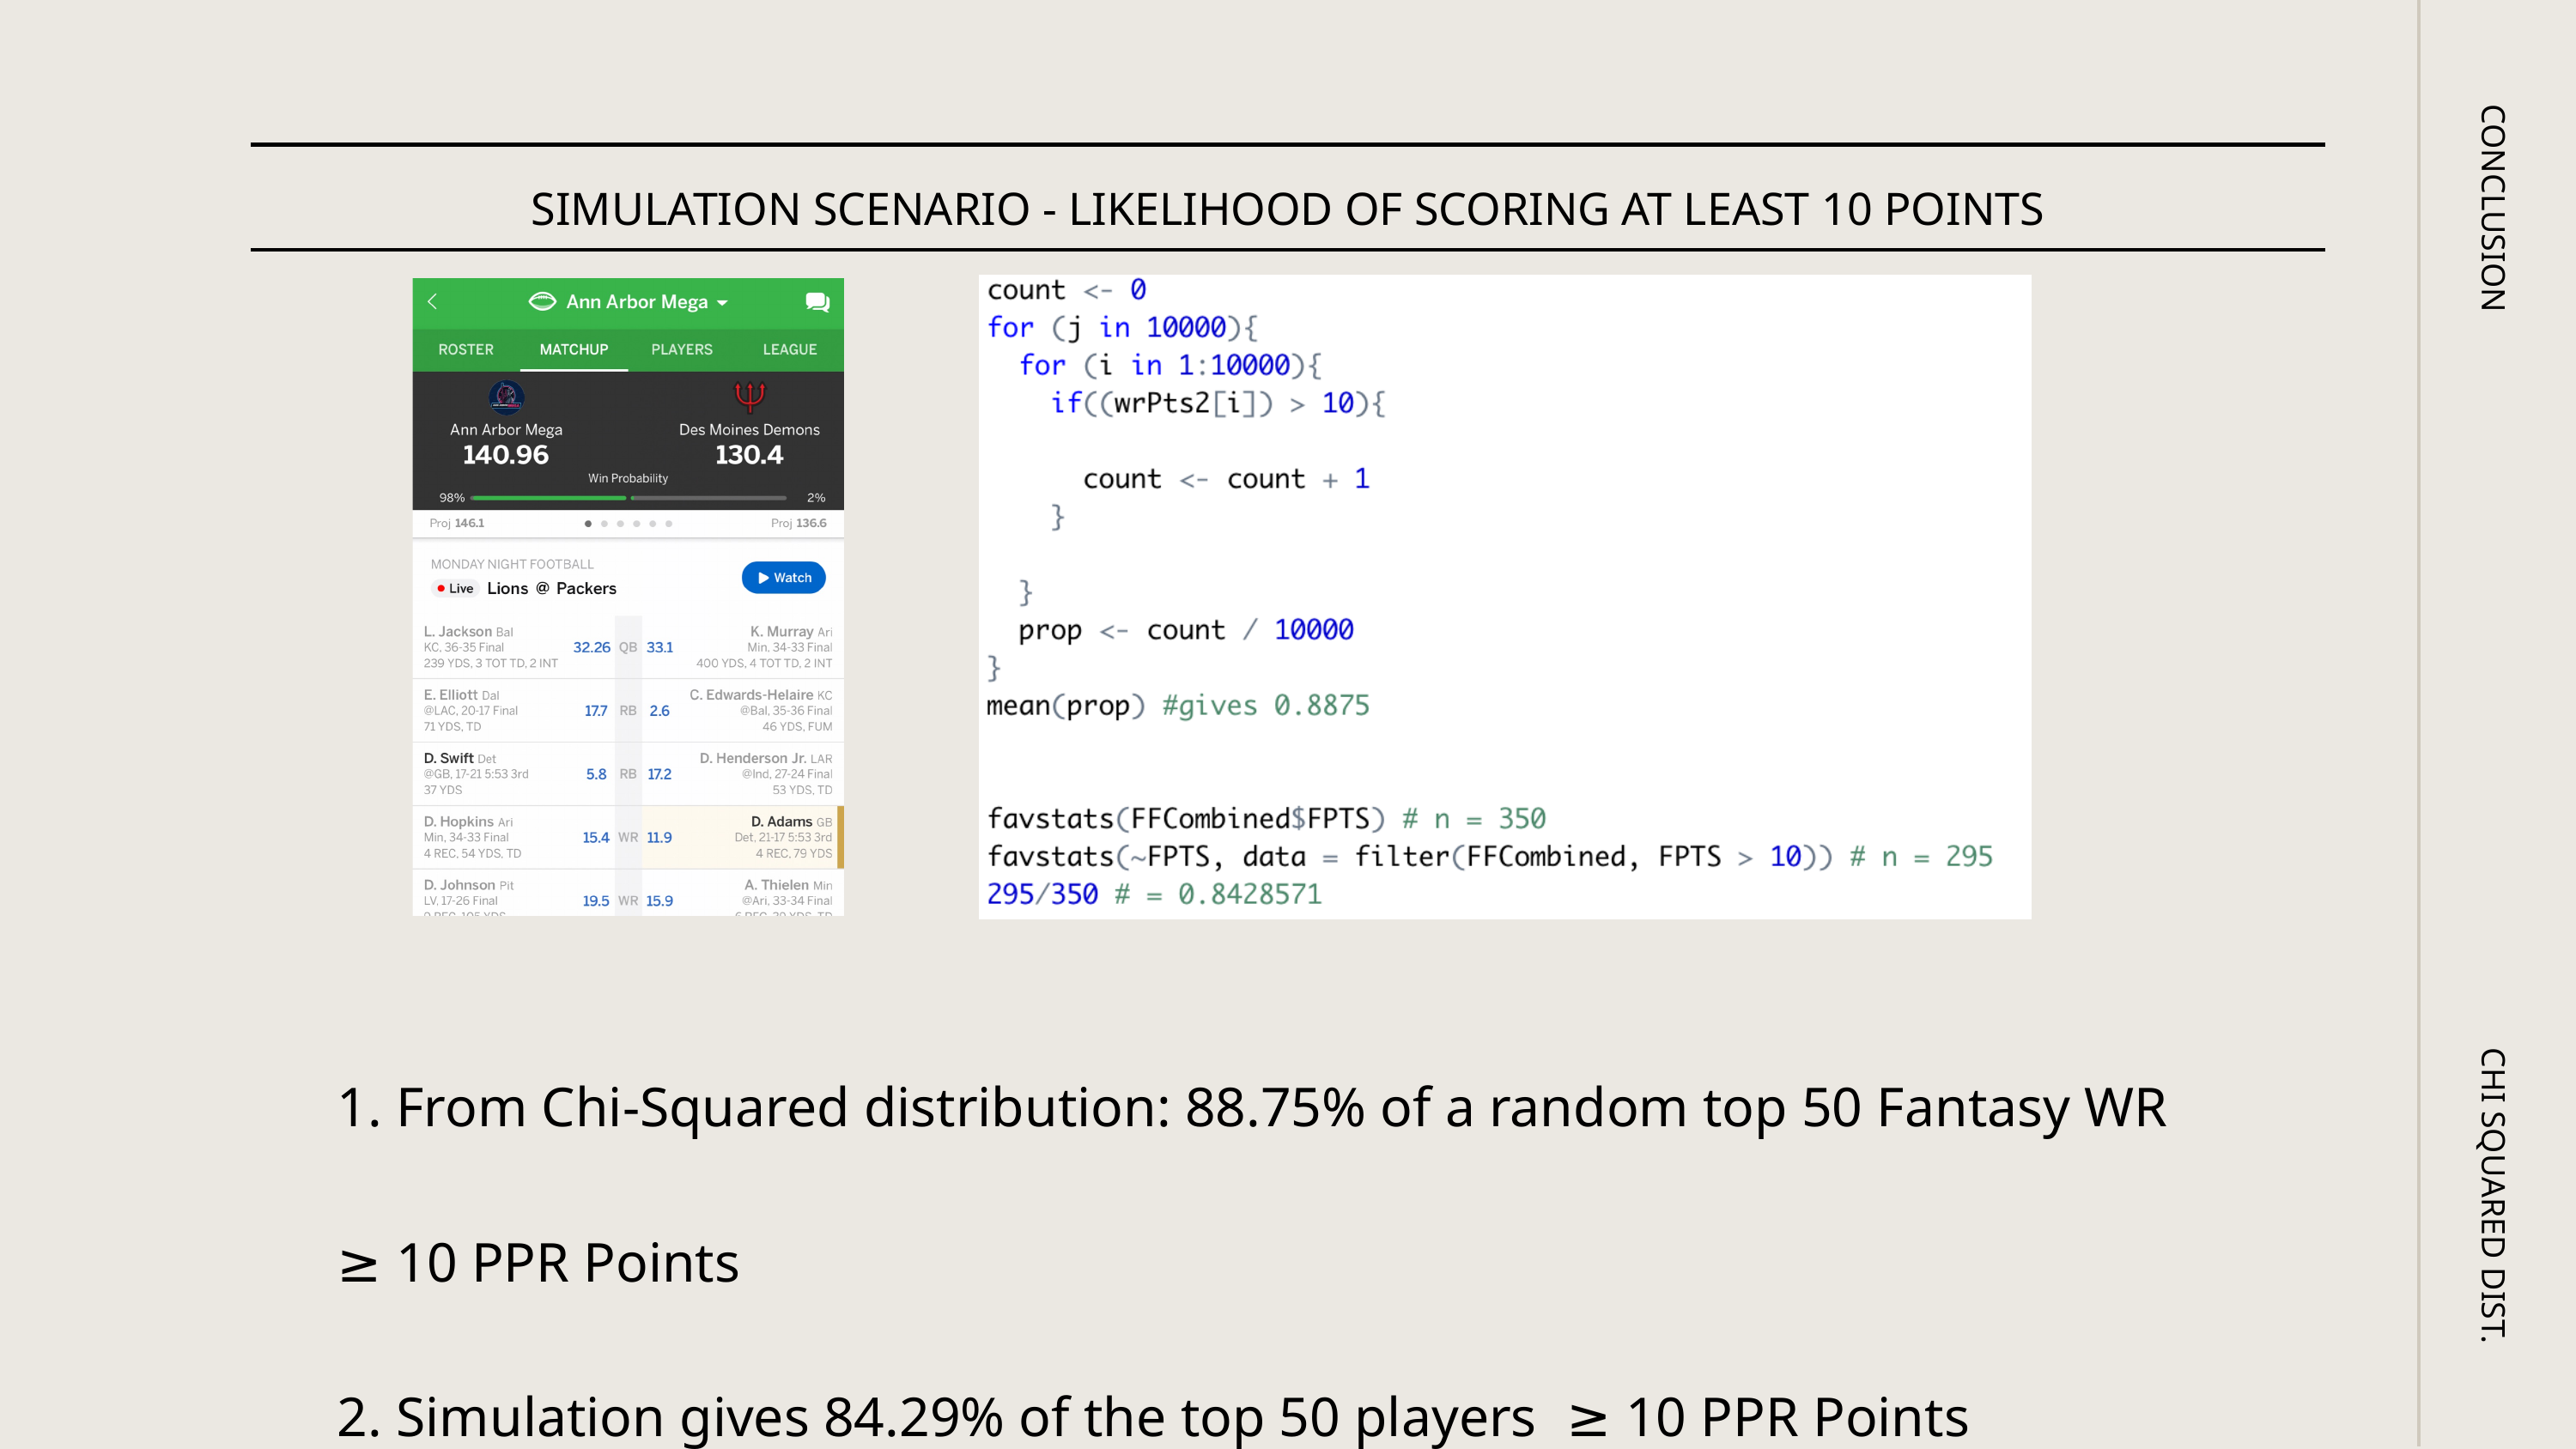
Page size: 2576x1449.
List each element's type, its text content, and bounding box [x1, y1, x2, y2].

picture [979, 275, 2032, 919]
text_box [2482, 104, 2523, 1345]
text_box 1. From Chi-Squared distribution: 88.75% of a random top 50 Fantasy WR ≥ 10 PPR Points 2. Simulation gives 84.29% of the top 50 players ≥ 10 PPR Points 3. Why we are satisfied with the model, and how this could be used [325, 969, 2232, 1449]
picture [412, 278, 845, 916]
text_box SIMULATION SCENARIO - LIKELIHOOD OF SCORING AT LEAST 10 POINTS [325, 170, 2251, 235]
